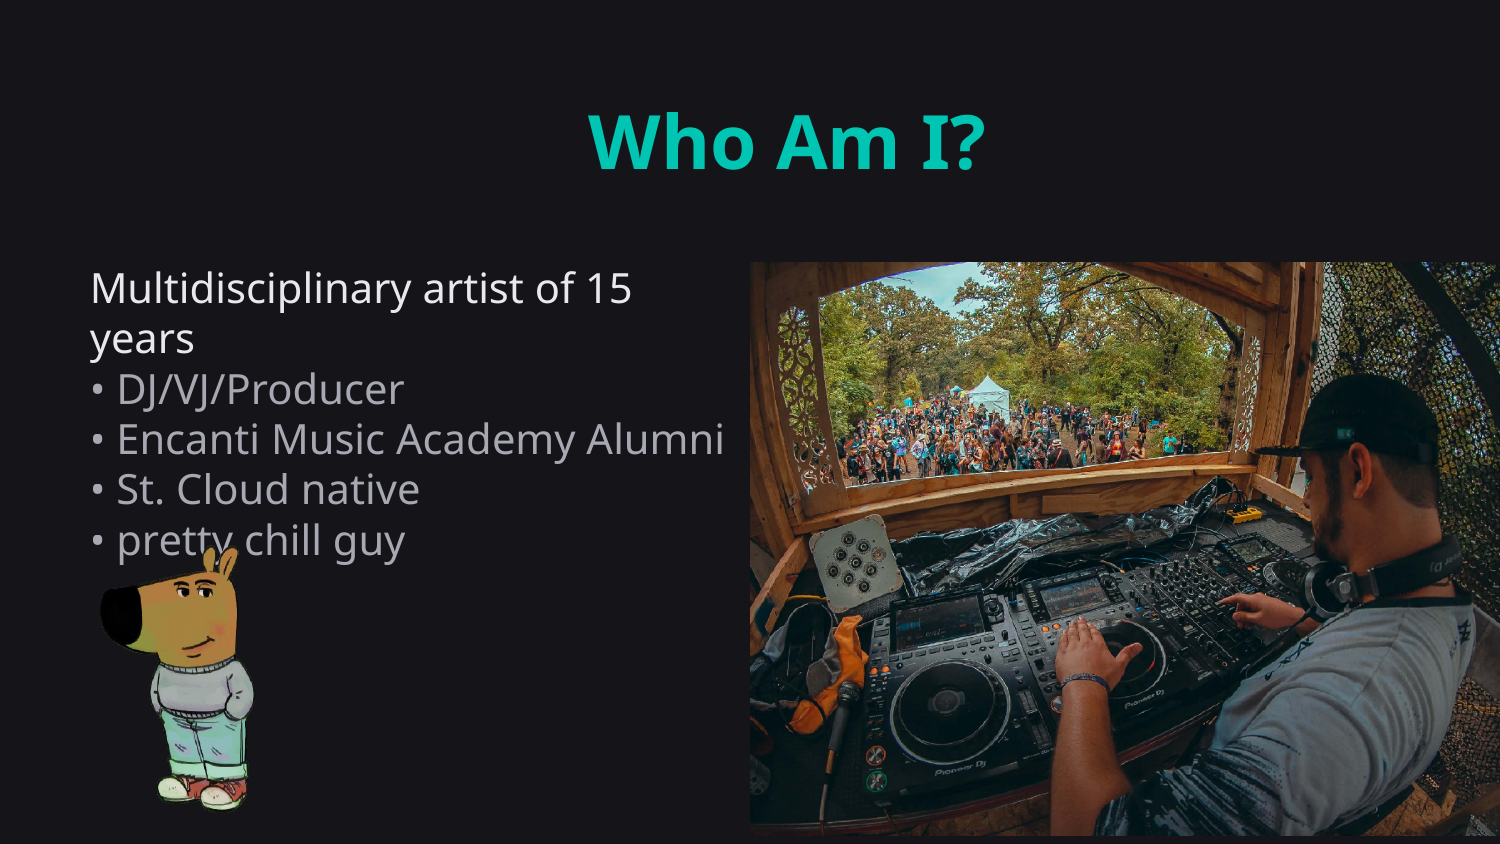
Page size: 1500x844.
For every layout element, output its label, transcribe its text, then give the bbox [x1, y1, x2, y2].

text_box Multidisciplinary artist of 15 years • DJ/VJ/Producer • Encanti Music Academy Alumni • St. Cloud native • pretty chill guy [75, 262, 750, 563]
text_box Who Am I? [75, 44, 1500, 233]
picture [750, 262, 1500, 839]
picture [44, 498, 345, 828]
